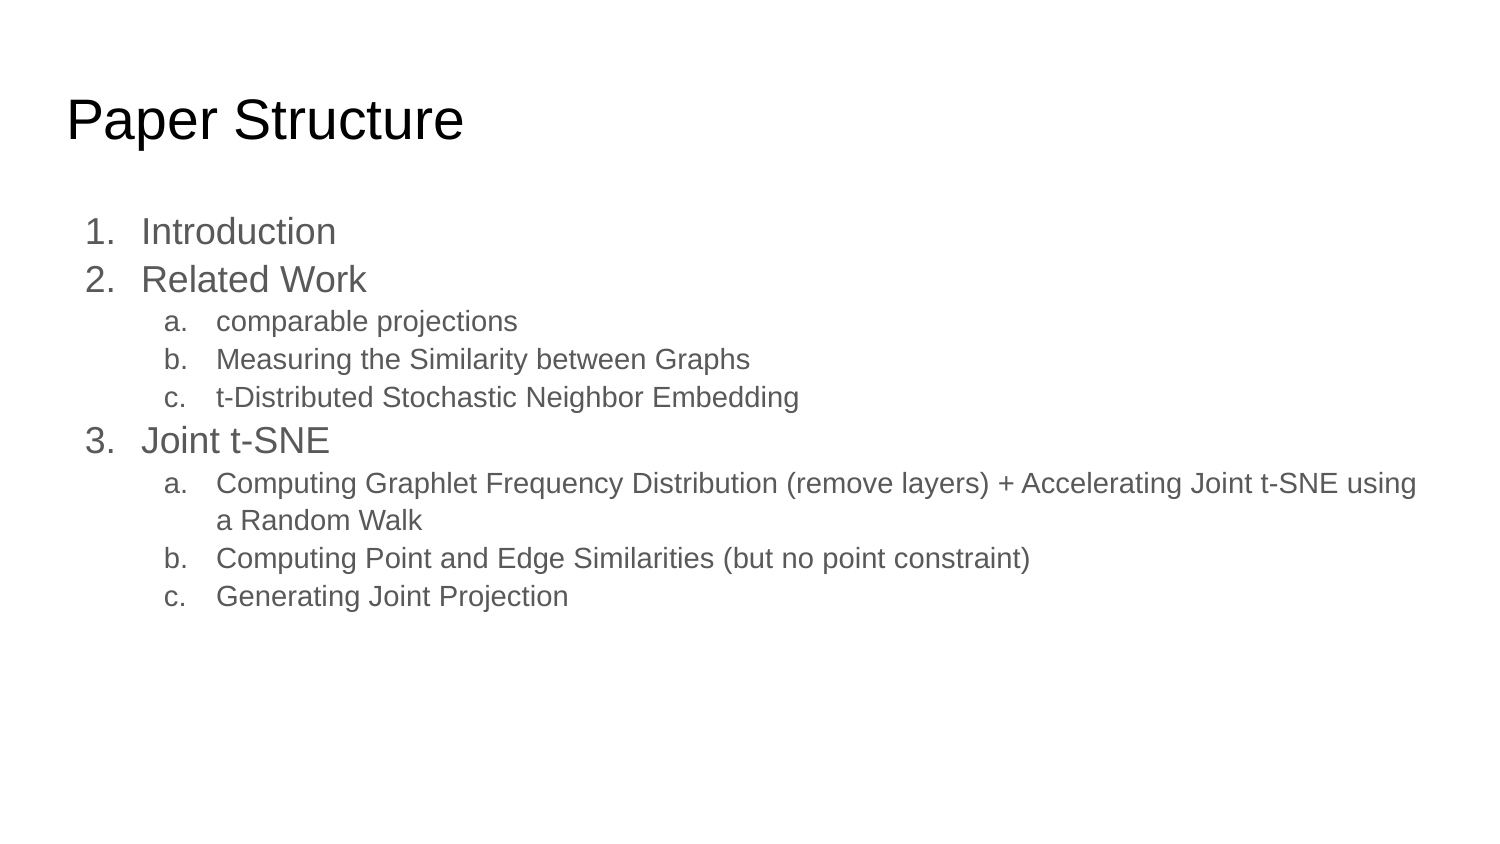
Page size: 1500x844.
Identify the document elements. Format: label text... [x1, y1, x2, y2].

list Introduction Related Work comparable projections Measuring the Similarity between Graphs t-Distributed Stochastic Neighbor Embedding Joint t-SNE Computing Graphlet Frequency Distribution (remove layers) + Accelerating Joint t-SNE using a Random Walk Computing Point and Edge Similarities (but no point constraint) Generating Joint Projection [51, 189, 1449, 750]
title Paper Structure [51, 72, 1449, 167]
